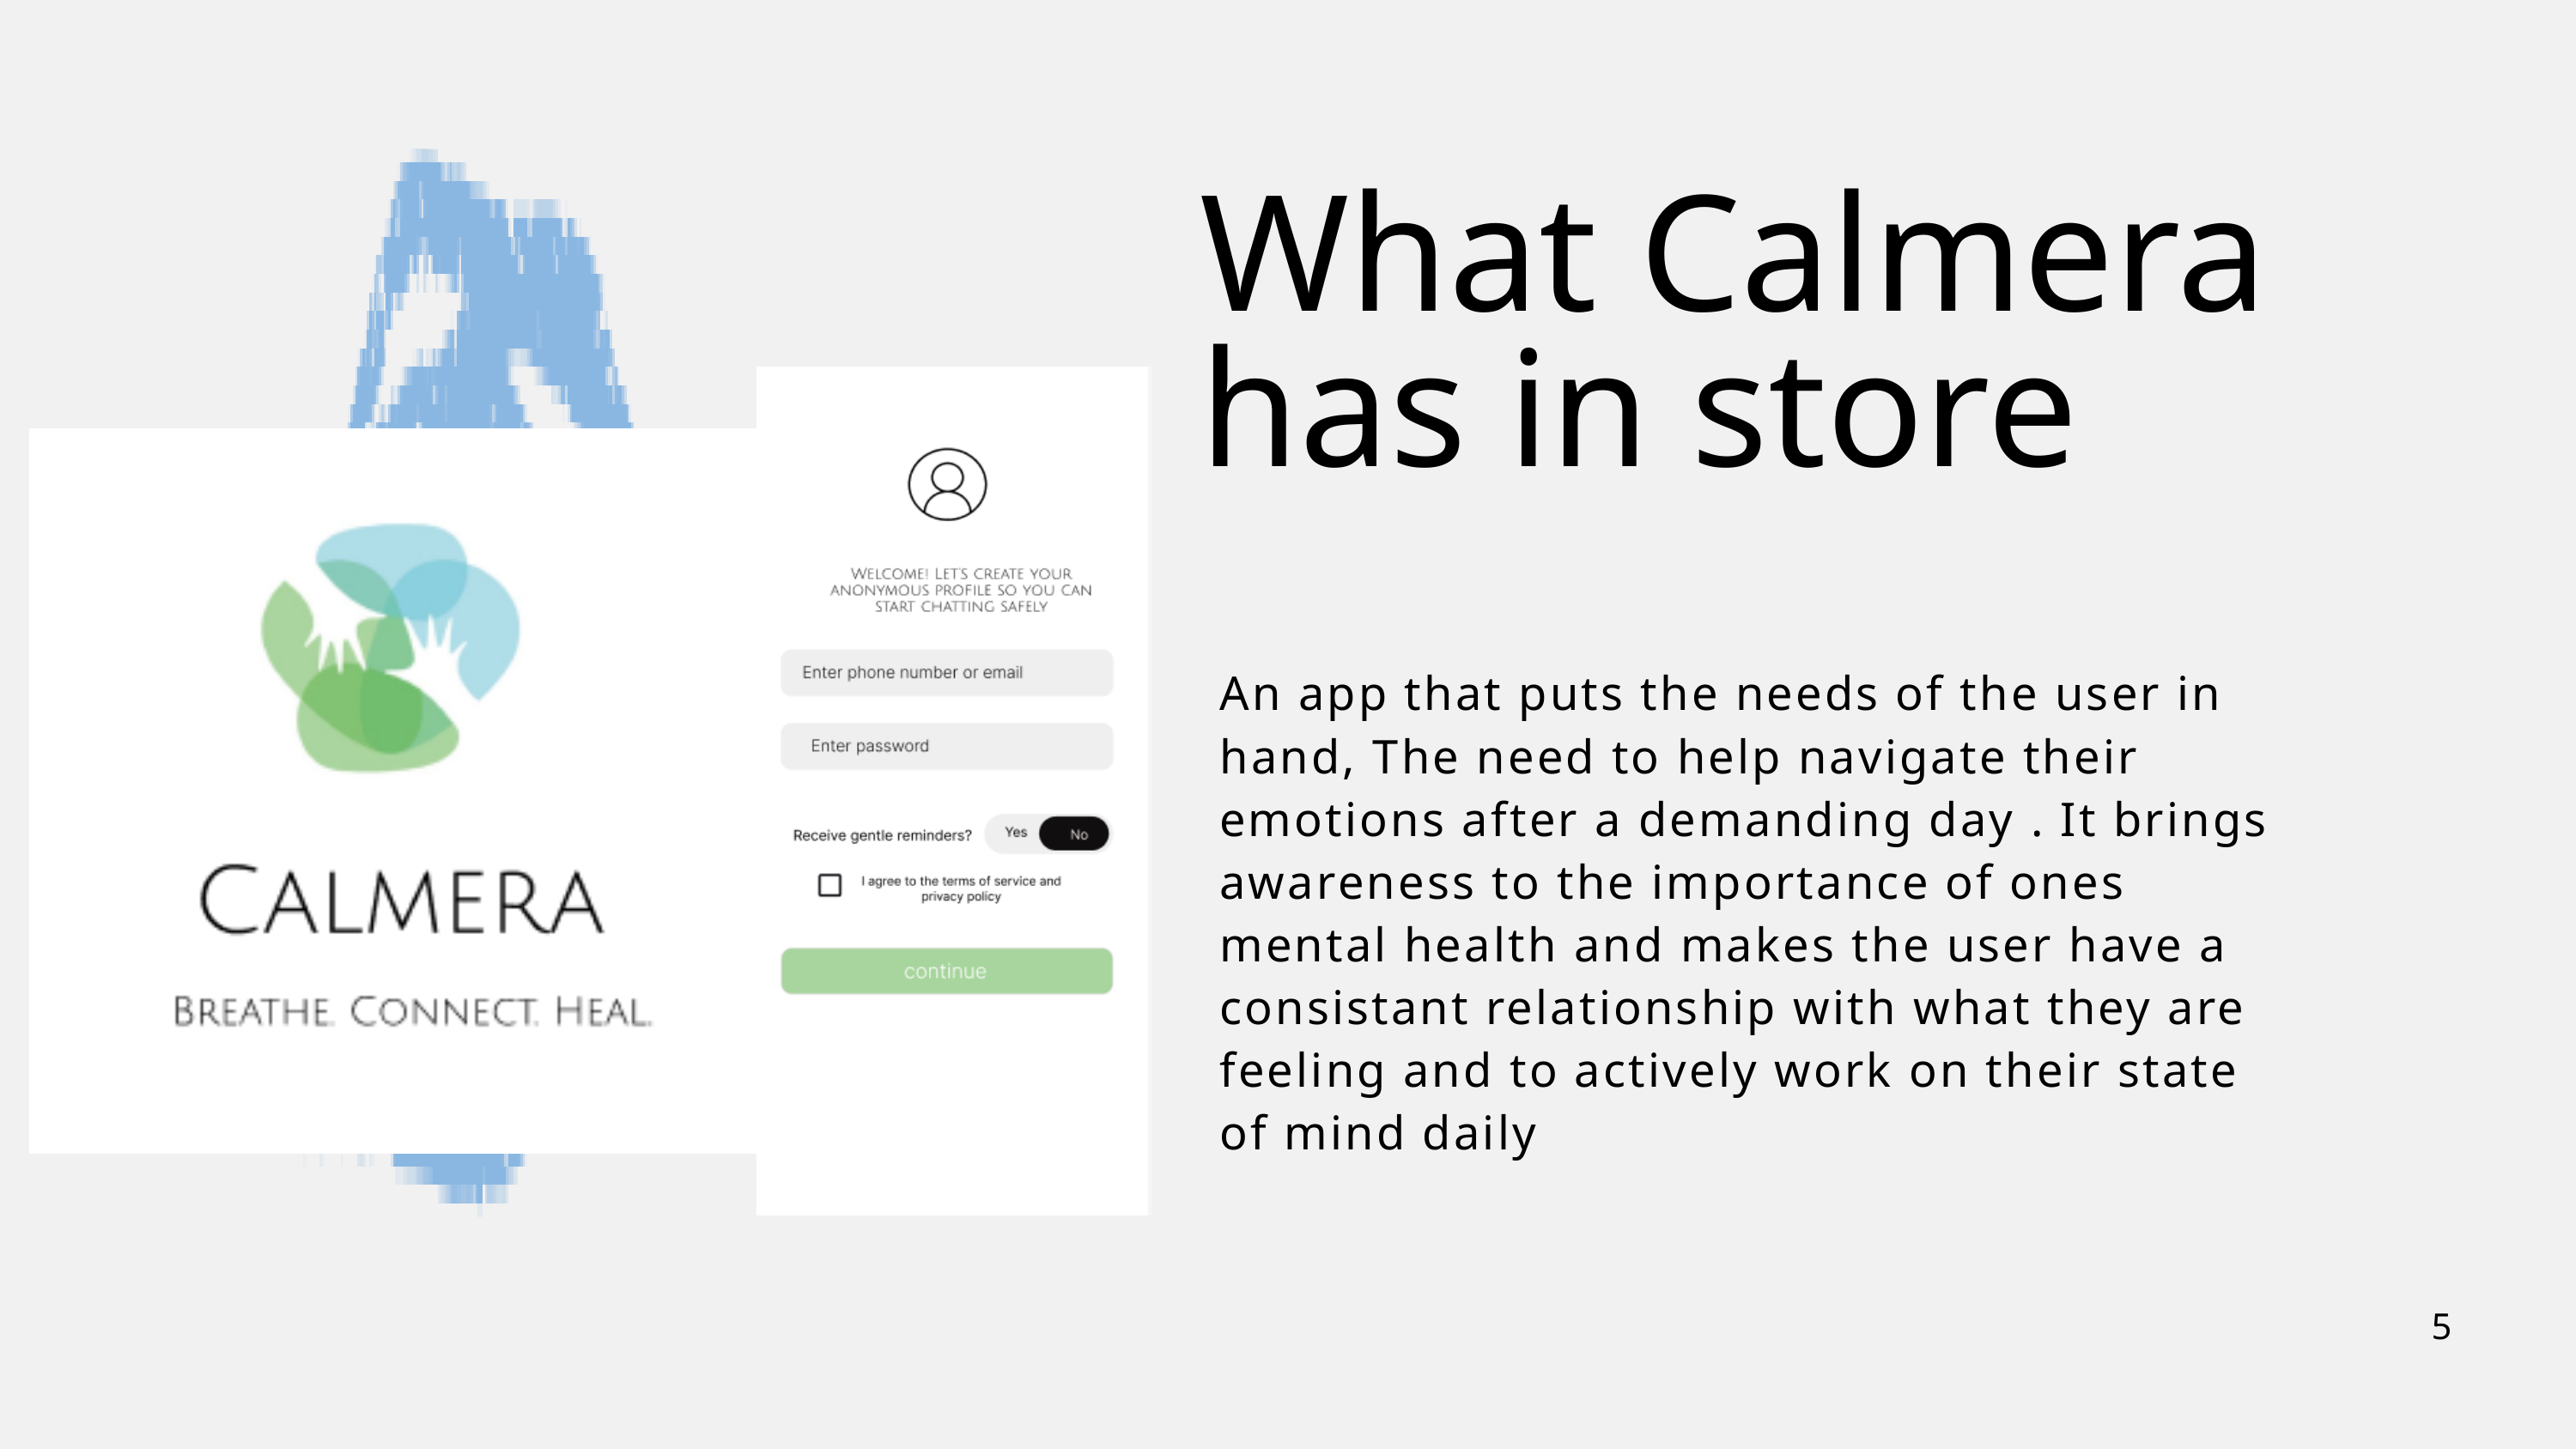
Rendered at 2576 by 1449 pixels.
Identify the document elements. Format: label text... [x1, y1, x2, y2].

text_box [756, 367, 1152, 1216]
text_box 5 [2431, 1296, 2452, 1348]
text_box [28, 428, 756, 1154]
text_box An app that puts the needs of the user in hand, The need to help navigate their emotions after a demanding day . It brings awareness to the importance of ones mental health and makes the user have a consistant relationship with what they are feeling and to actively work on their state of mind daily [1219, 609, 2306, 1160]
text_box [273, 1154, 640, 1222]
text_box [300, 144, 674, 428]
text_box What Calmera has in store [1200, 186, 2306, 500]
